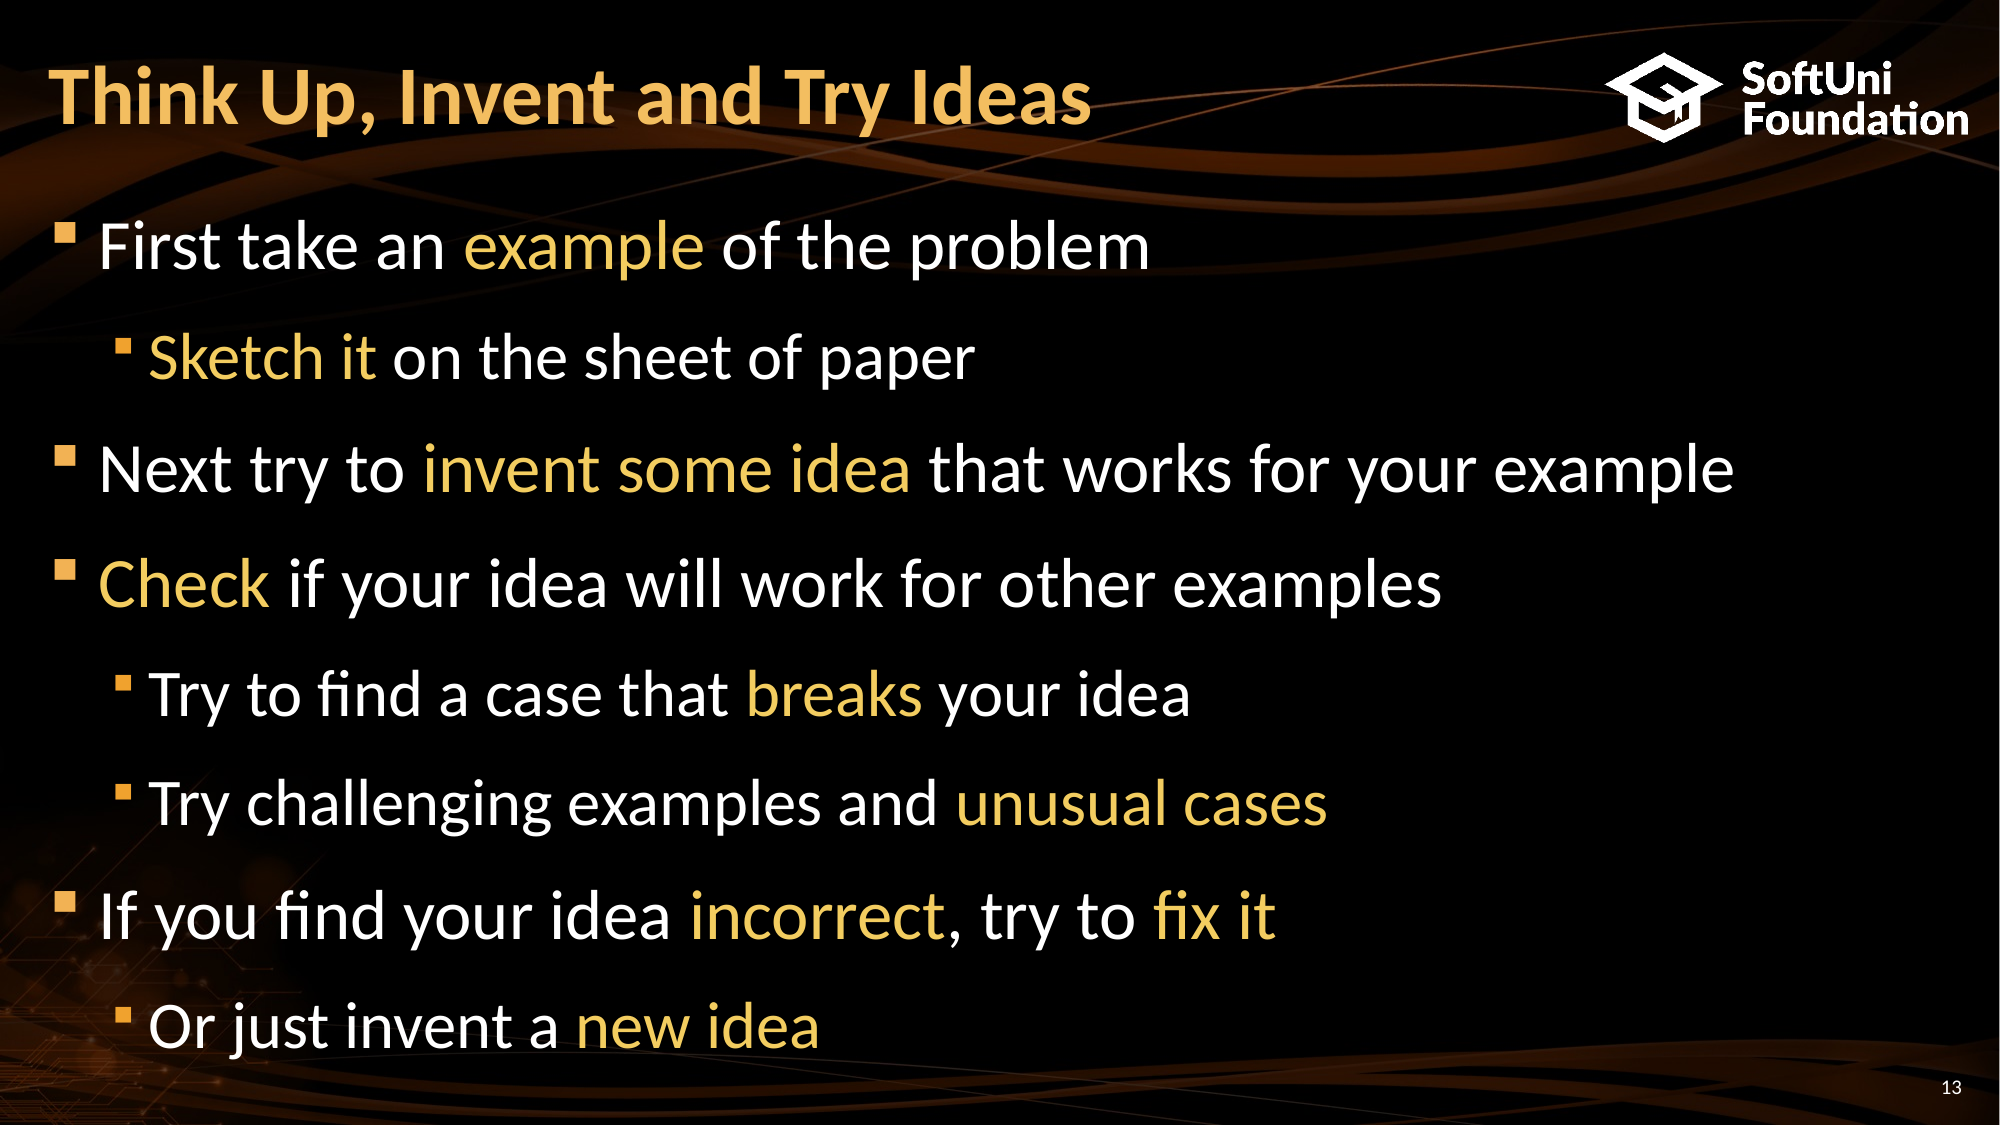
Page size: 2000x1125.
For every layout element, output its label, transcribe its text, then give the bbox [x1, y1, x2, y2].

picture [0, 0, 2000, 1125]
list First take an example of the problem Sketch it on the sheet of paper Next try to invent some idea that works for your example Check if your idea will work for other examples Try to find a case that breaks your idea Try challenging examples and unusual cases If you find your idea incorrect, try to fix it Or just invent a new idea [31, 188, 1968, 1103]
title Think Up, Invent and Try Ideas [30, 6, 1602, 189]
